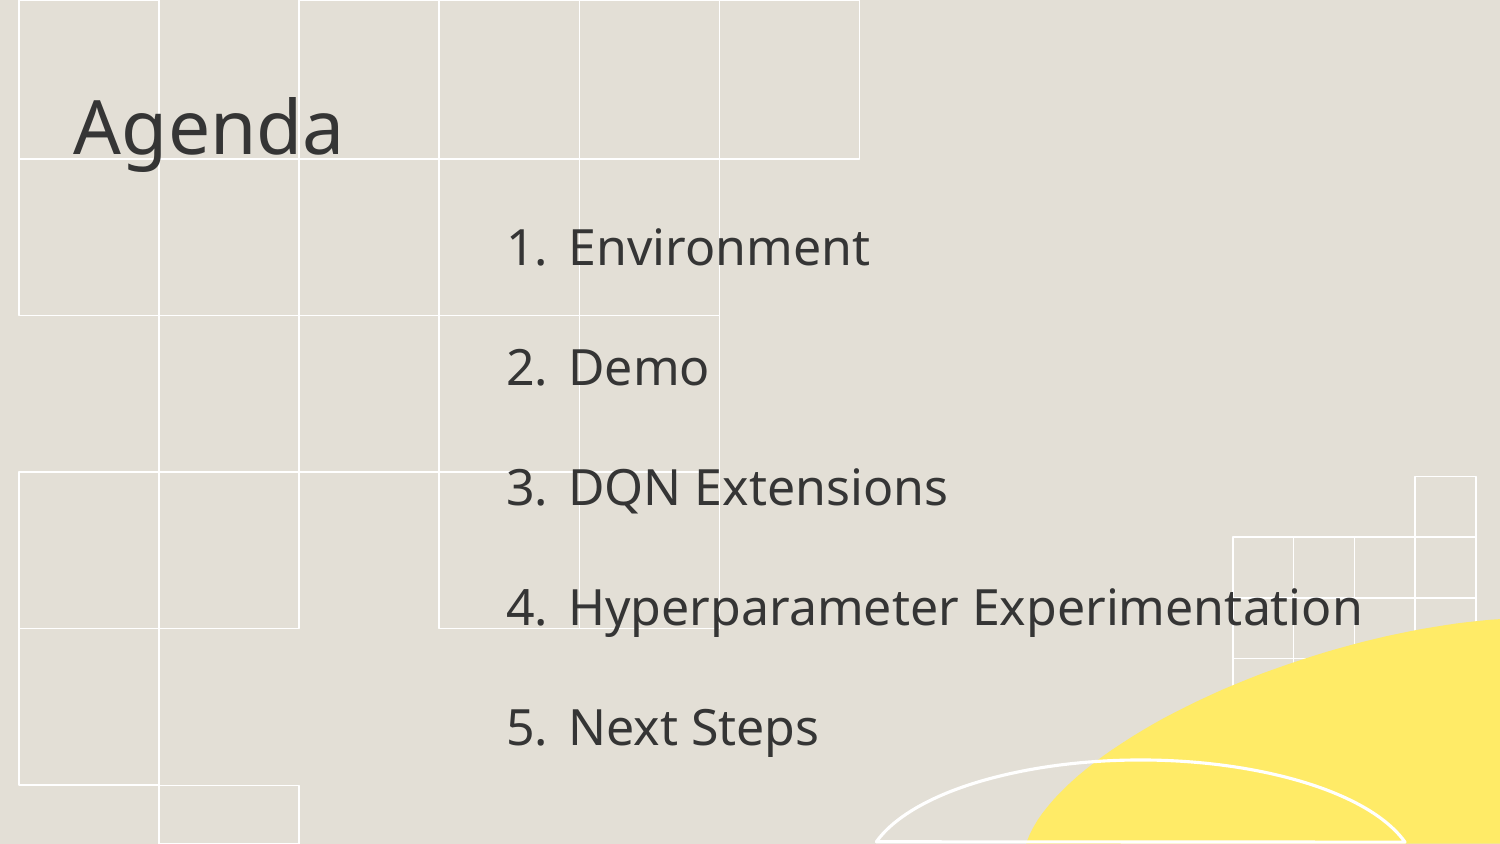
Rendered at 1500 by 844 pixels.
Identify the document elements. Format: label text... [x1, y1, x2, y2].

title Agenda [58, 75, 706, 246]
subtitle Environment Demo DQN Extensions Hyperparameter Experimentation Next Steps [493, 215, 1463, 629]
